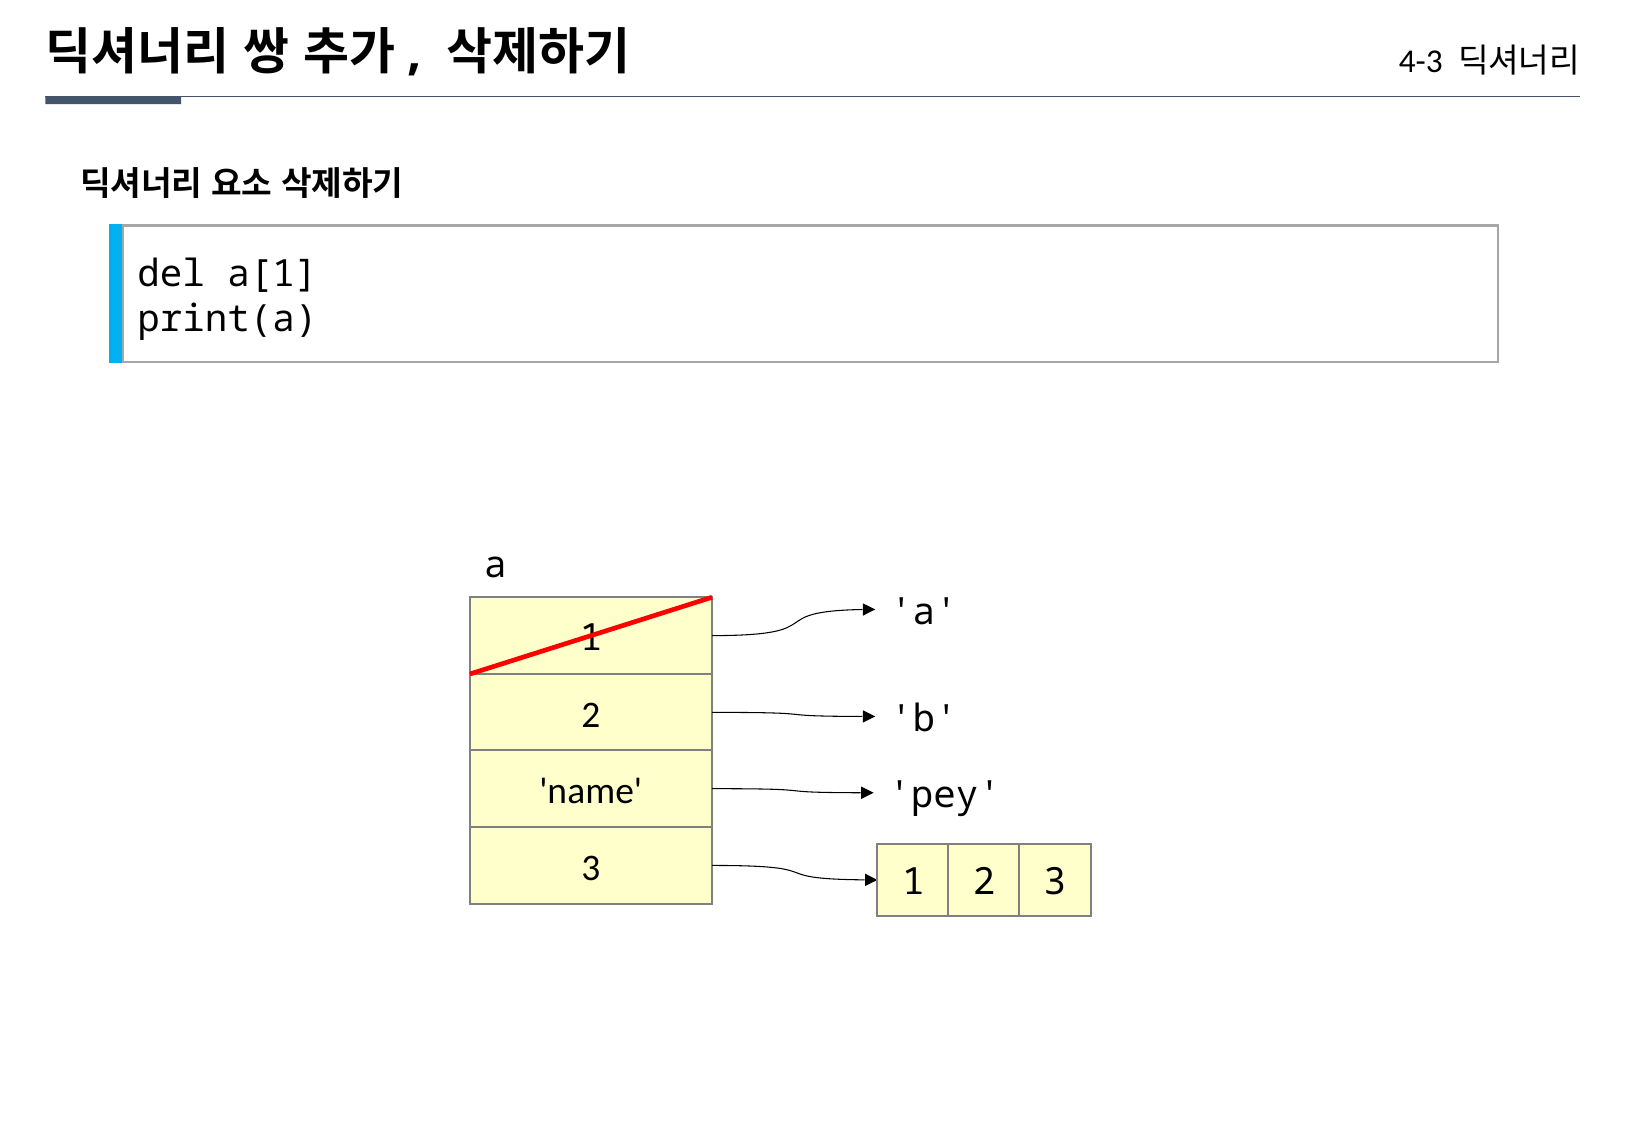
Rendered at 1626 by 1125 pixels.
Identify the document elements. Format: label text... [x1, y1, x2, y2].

text_box 딕셔너리 요소 삭제하기 [65, 154, 1501, 210]
text_box 2 [947, 843, 1018, 917]
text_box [713, 609, 878, 636]
text_box 'a' [875, 579, 973, 640]
text_box 'pey' [873, 762, 1016, 823]
text_box a [469, 532, 522, 592]
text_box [110, 225, 1499, 363]
text_box 1 [876, 843, 947, 917]
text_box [711, 788, 878, 794]
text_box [711, 712, 878, 717]
text_box 'b' [875, 686, 973, 747]
text_box 3 [1018, 843, 1092, 917]
text_box 'name' [469, 749, 713, 826]
list 딕셔너리 쌍 추가, 삭제하기 [45, 26, 1055, 82]
list 4-3 딕셔너리 [1038, 43, 1581, 81]
text_box 3 [469, 826, 713, 905]
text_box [711, 865, 878, 880]
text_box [469, 597, 713, 674]
text_box 2 [469, 674, 713, 749]
